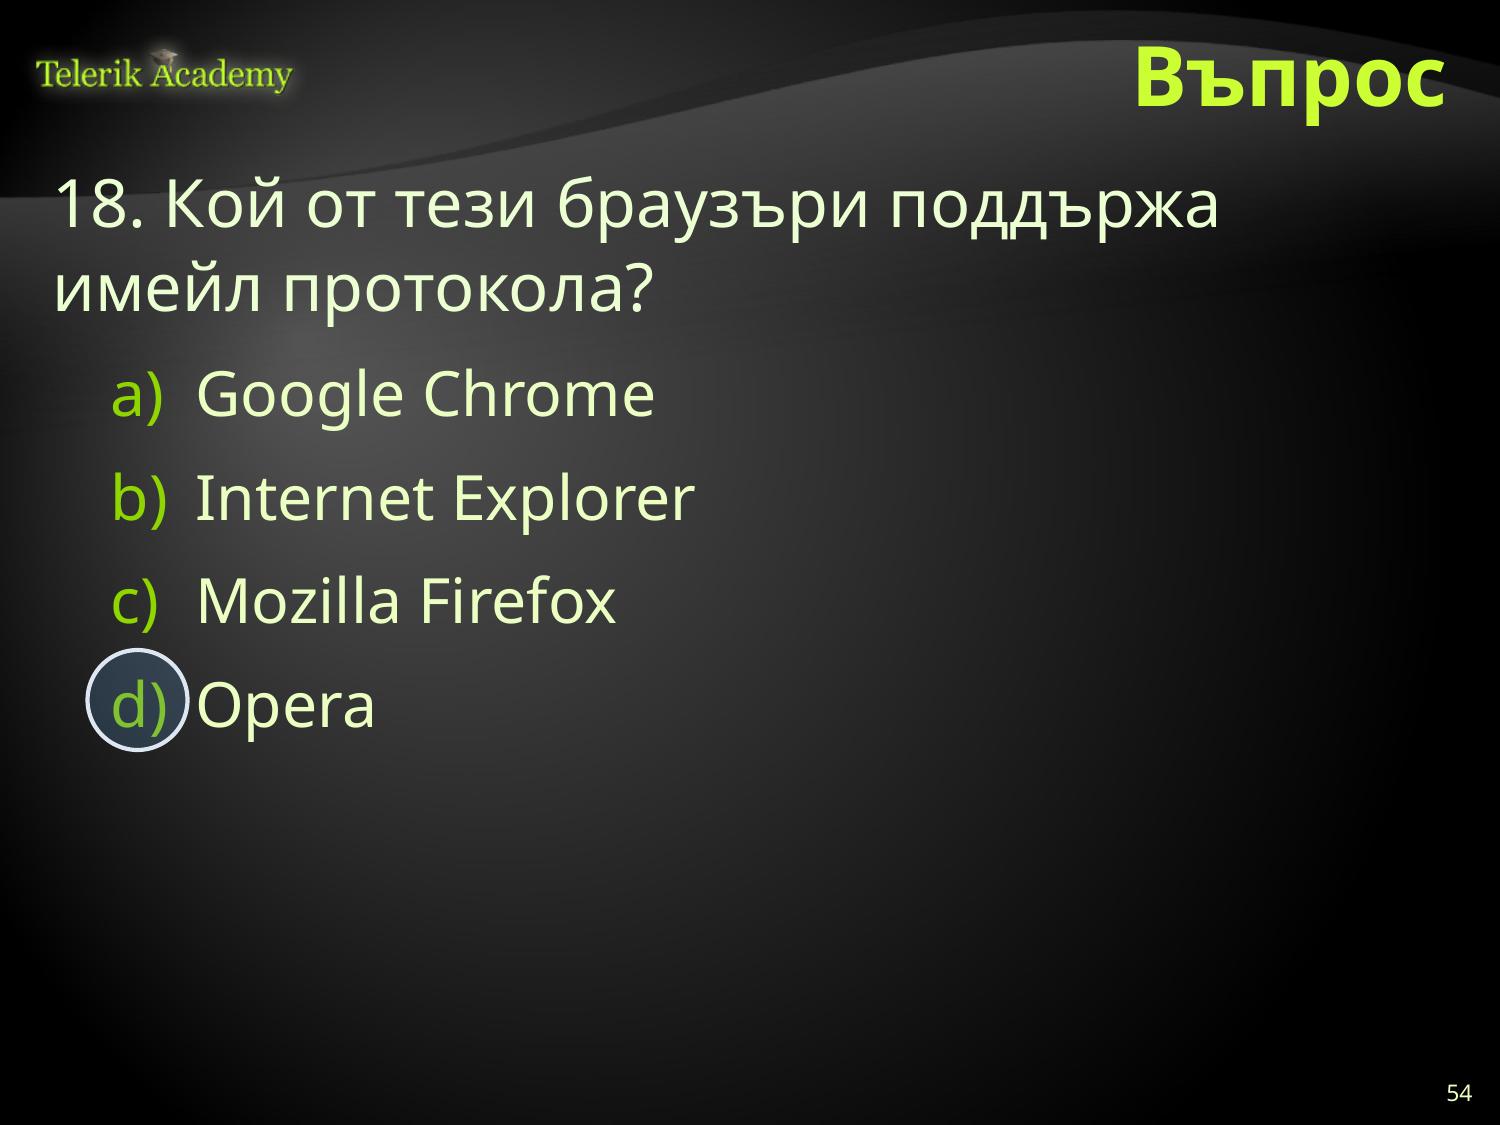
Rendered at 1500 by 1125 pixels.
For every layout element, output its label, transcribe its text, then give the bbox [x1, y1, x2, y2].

picture [0, 0, 1500, 1125]
title Въпрос [300, 12, 1463, 149]
list 18. Кой от тези браузъри поддържа имейл протокола? Google Chrome Internet Explorer Mozilla Firefox Opera [37, 149, 1463, 1075]
slide_number 54 [1412, 1074, 1488, 1113]
text_box [85, 647, 190, 753]
